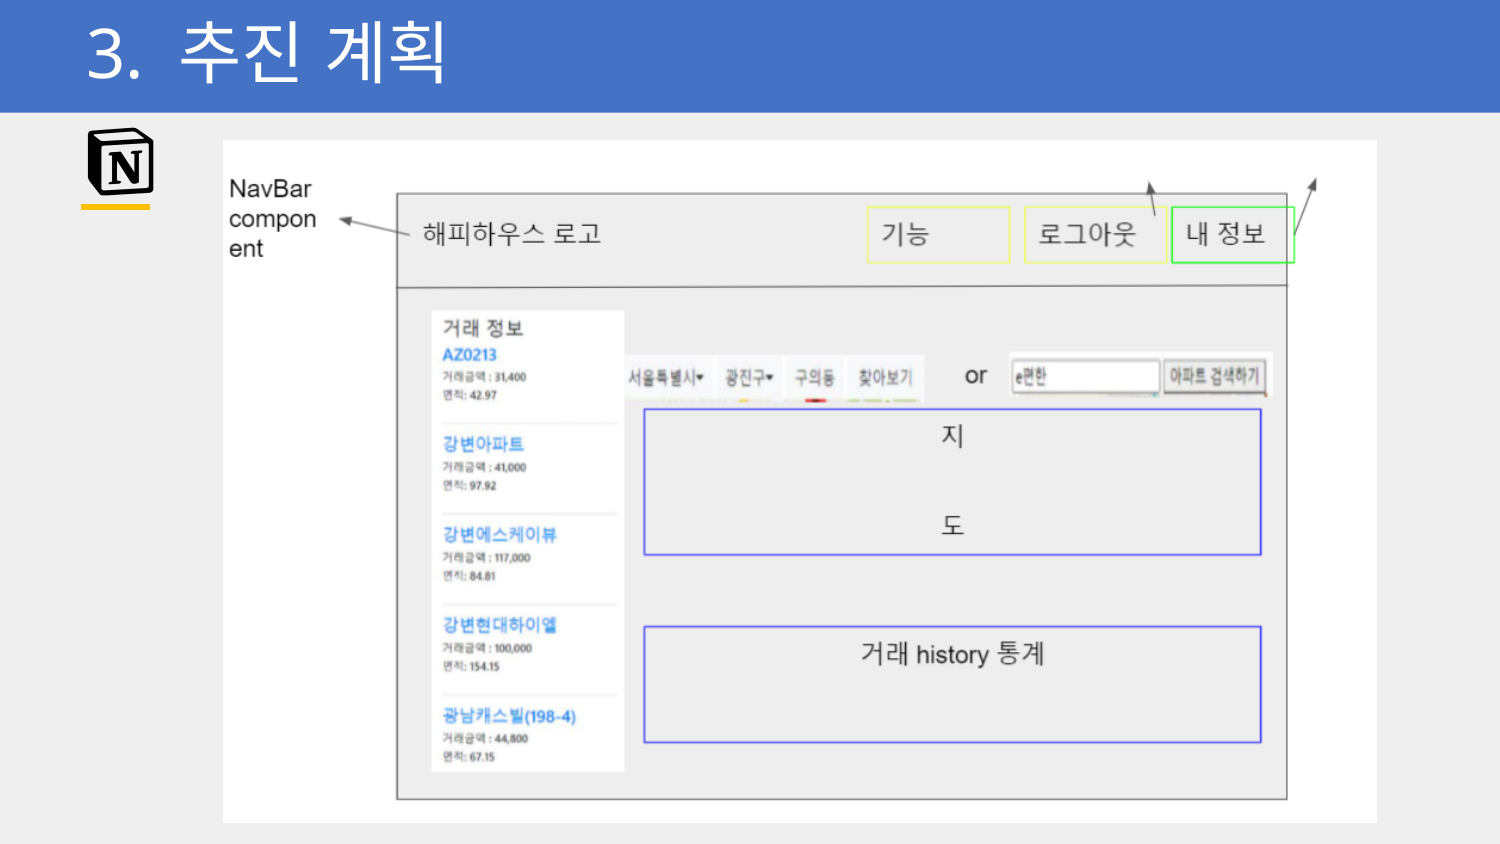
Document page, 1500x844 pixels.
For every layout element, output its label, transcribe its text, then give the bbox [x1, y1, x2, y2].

picture [82, 123, 159, 201]
title 3. 추진 계획 [0, 0, 1500, 113]
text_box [223, 140, 1377, 823]
